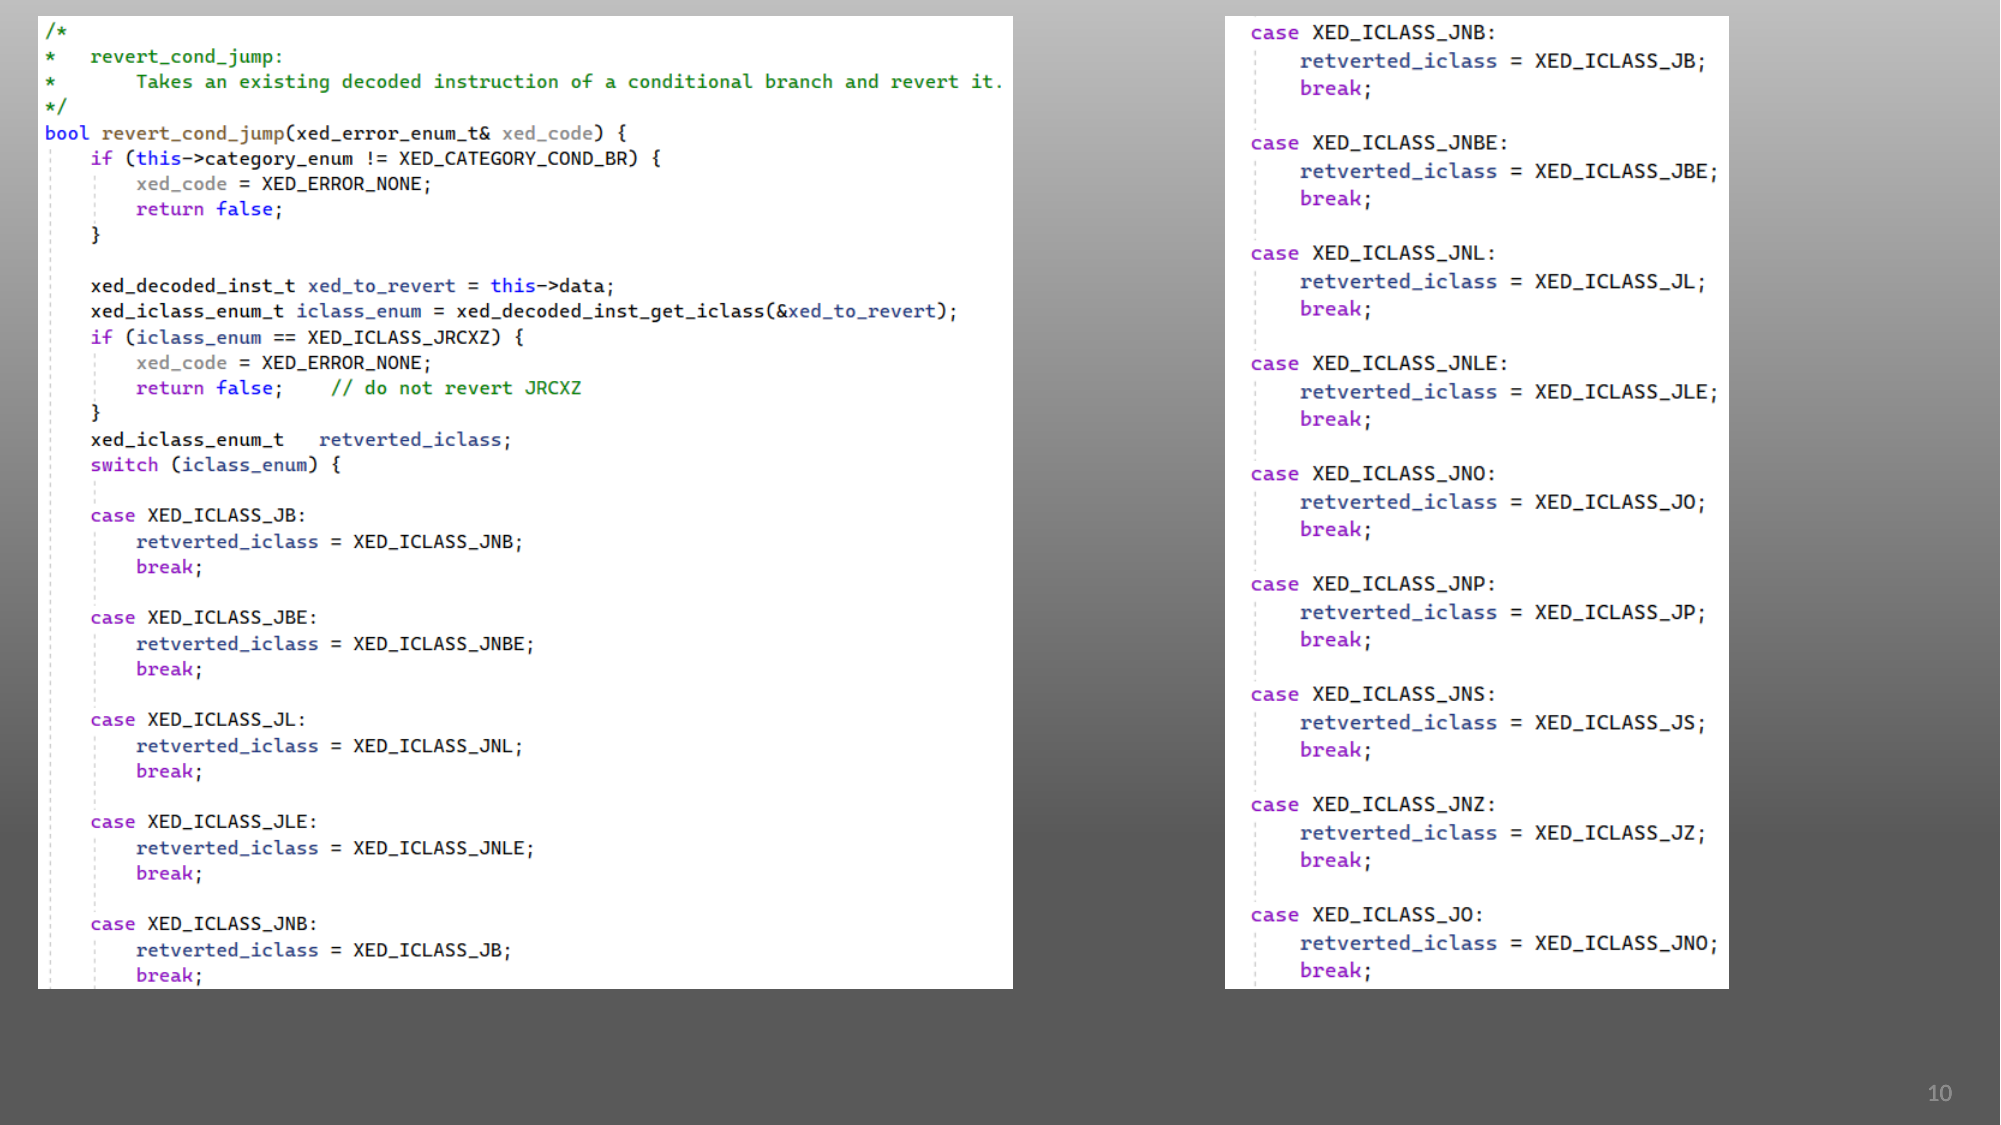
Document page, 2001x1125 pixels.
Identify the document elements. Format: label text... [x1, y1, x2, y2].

slide_number 10 [1894, 1061, 1968, 1121]
picture [38, 16, 1013, 989]
picture [1225, 16, 1729, 989]
